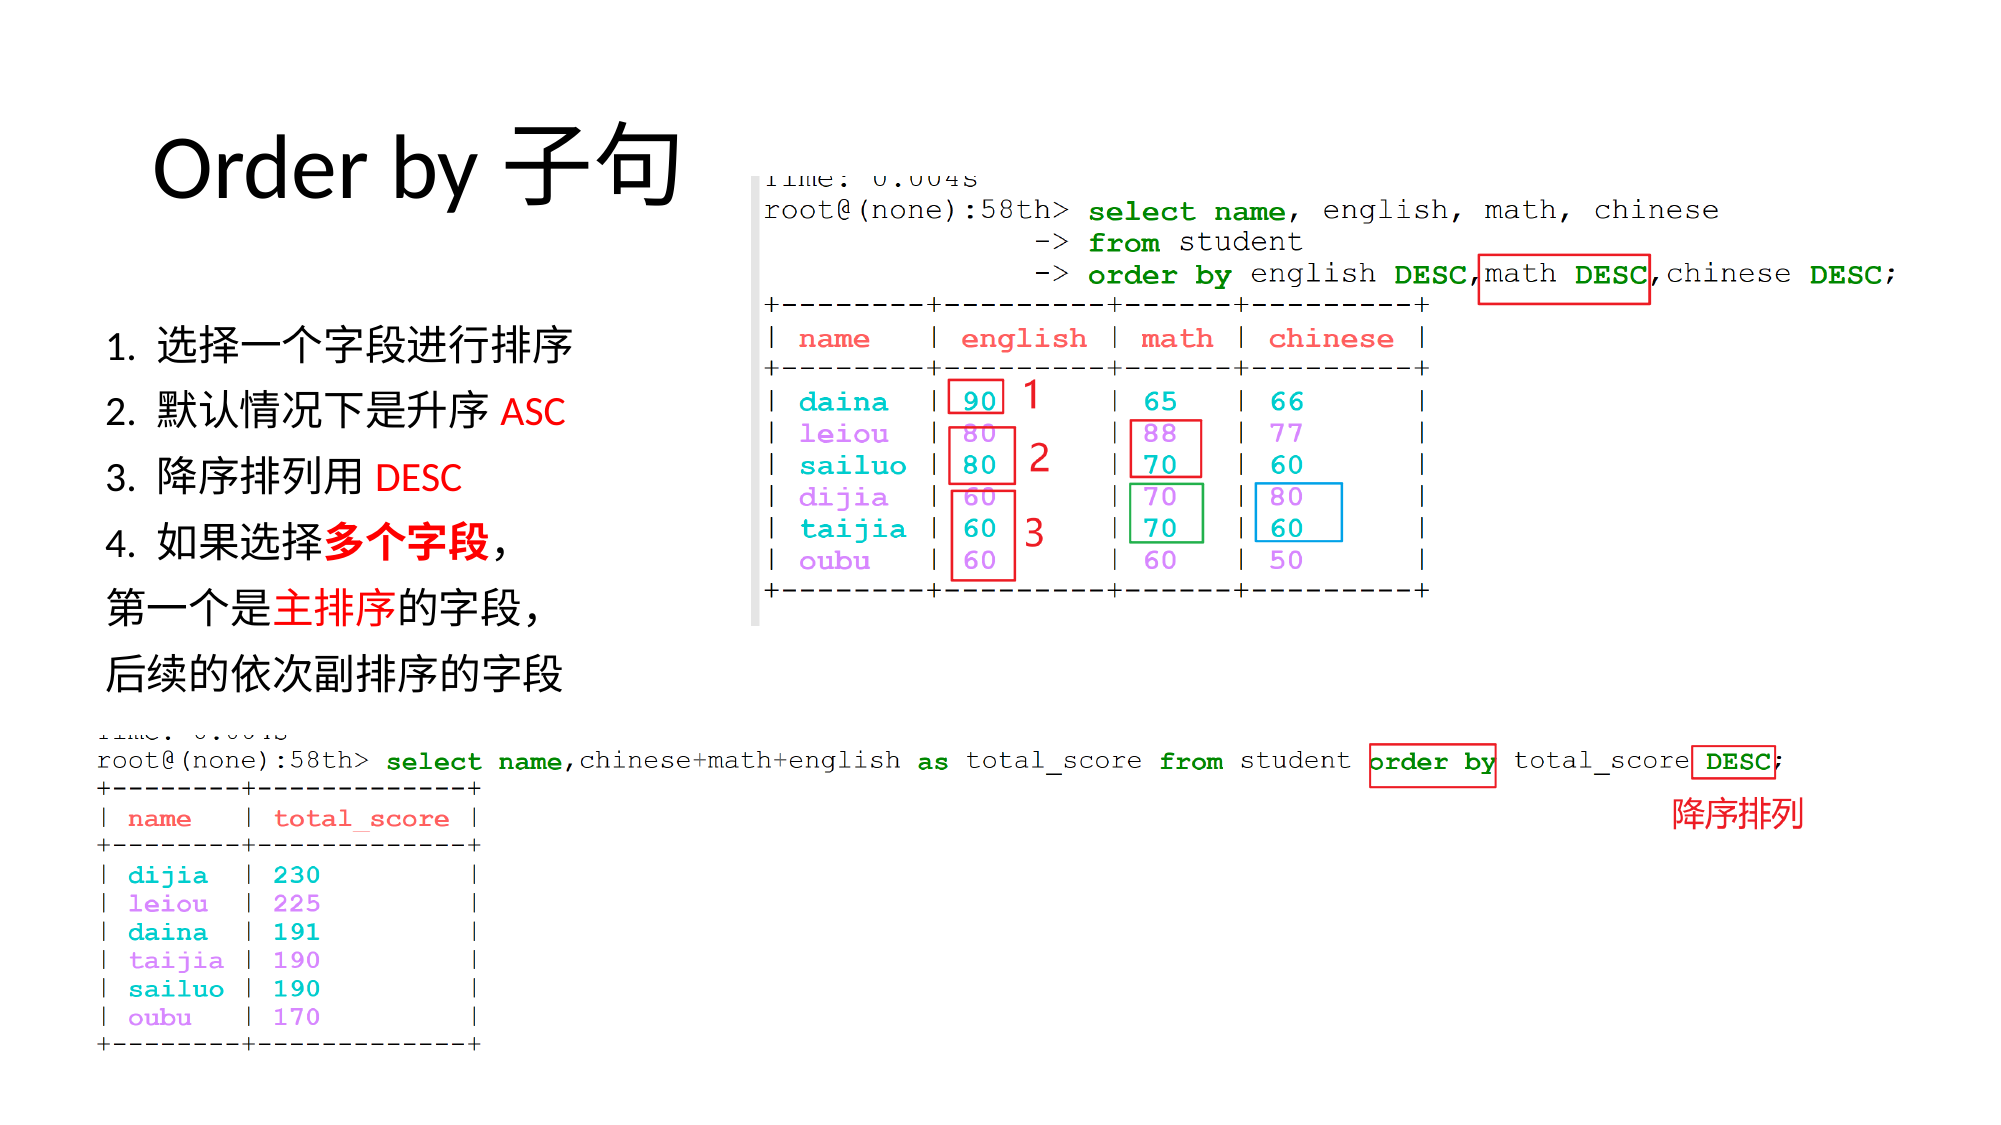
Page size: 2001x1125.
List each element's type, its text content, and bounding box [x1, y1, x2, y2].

picture [97, 735, 1829, 1086]
picture [751, 176, 1940, 626]
title Order by子句 [137, 59, 1863, 278]
list 1. 选择一个字段进行排序 2. 默认情况下是升序ASC 3. 降序排列用DESC 4. 如果选择多个字段， 第一个是主排序的字段， 后续的依次副排序的字段 [90, 316, 1816, 1031]
